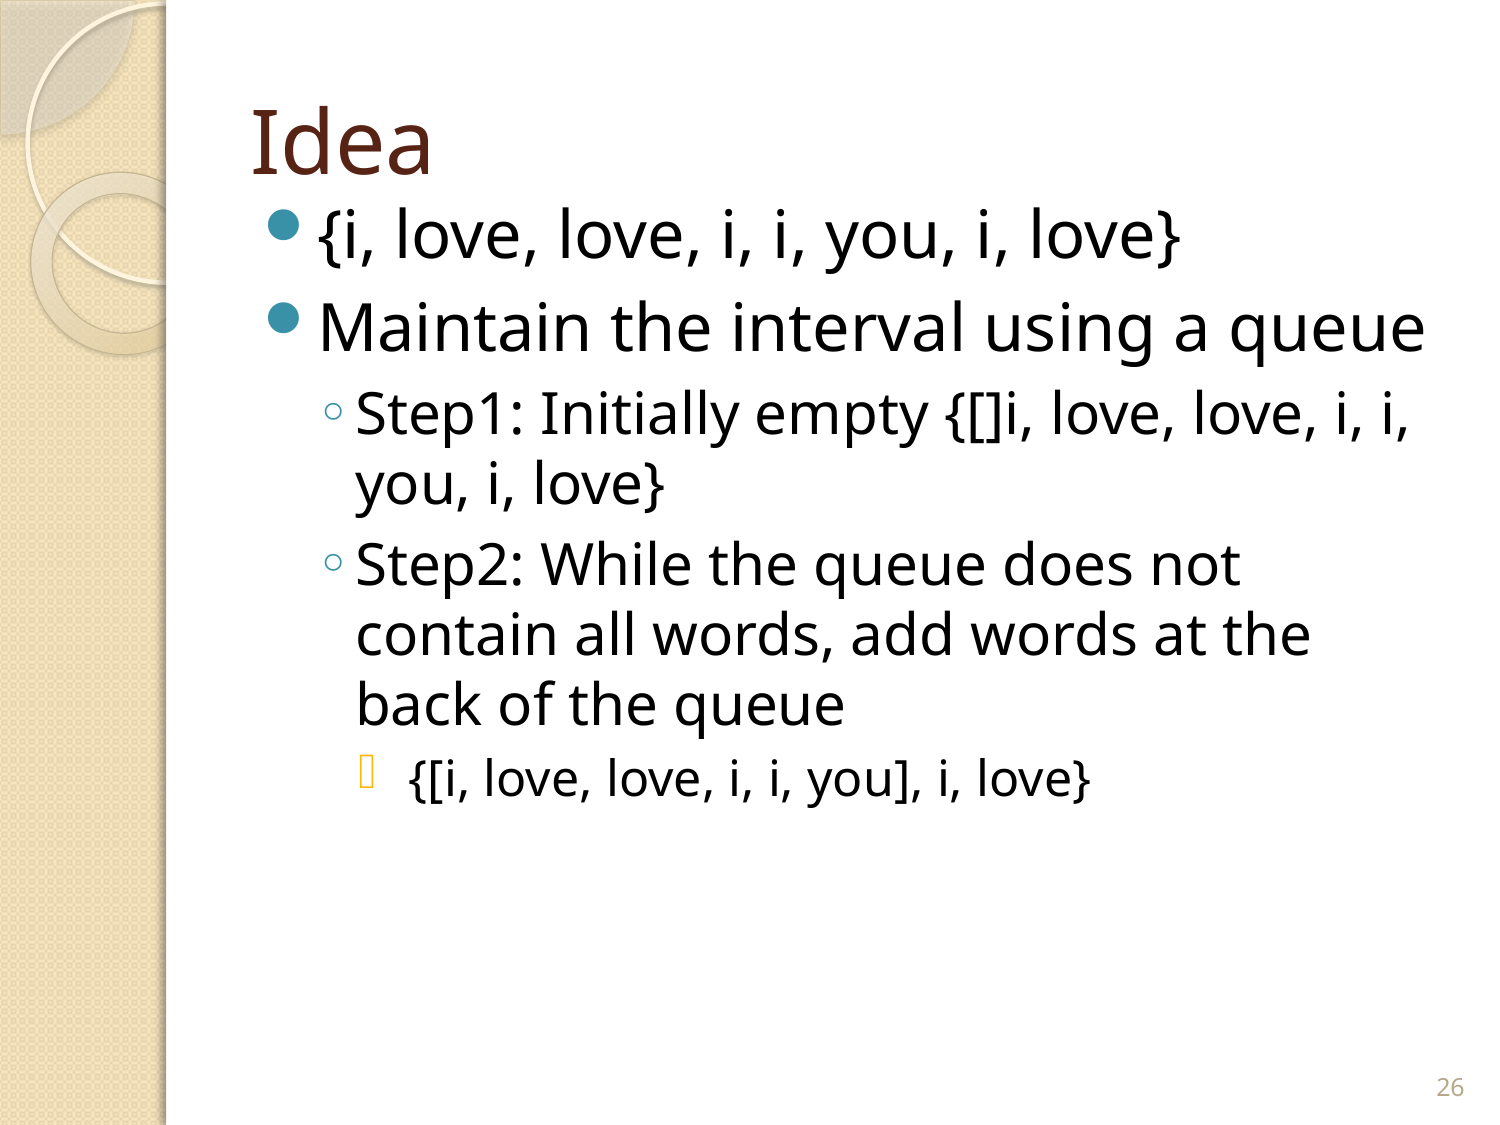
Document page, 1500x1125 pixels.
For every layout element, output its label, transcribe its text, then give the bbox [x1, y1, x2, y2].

slide_number 26 [1413, 1034, 1488, 1113]
list {i, love, love, i, i, you, i, love} Maintain the interval using a queue Step1: Initially empty {[]i, love, love, i, i, you, i, love} Step2: While the queue does not contain all words, add words at the back of the queue {[i, love, love, i, i, you], i, love} [235, 184, 1466, 1025]
title Idea [235, 45, 1466, 184]
